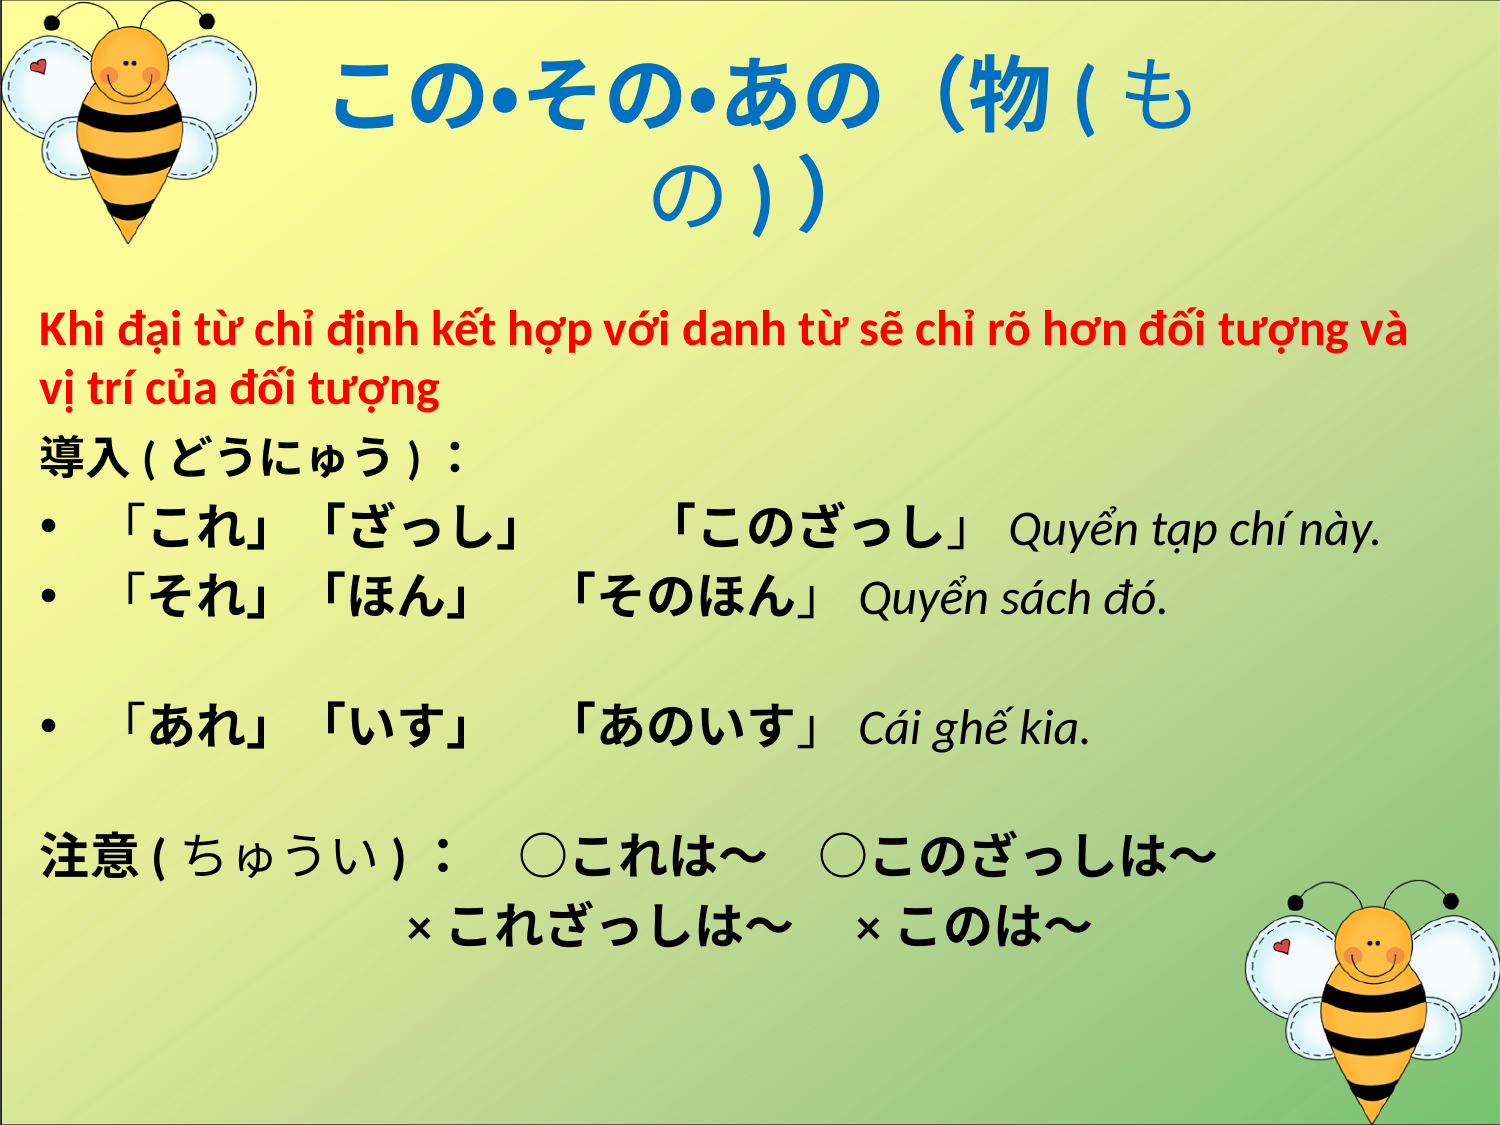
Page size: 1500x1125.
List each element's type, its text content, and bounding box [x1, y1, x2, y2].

text_box Khi đại từ chỉ định kết hợp với danh từ sẽ chỉ rõ hơn đối tượng và vị trí của đối tượng 導入(どうにゅう)： 「これ」「ざっし」 「このざっし」Quyển tạp chí này. 「それ」「ほん」 「そのほん」Quyển sách đó. 「あれ」「いす」 「あのいす」Cái ghế kia. 注意(ちゅうい)： ○これは～ ○このざっしは～ ×これざっしは～ ×このは～ [24, 287, 1463, 1100]
title この・その・あの（物(もの)） [275, 21, 1250, 263]
picture [0, 0, 1500, 1125]
